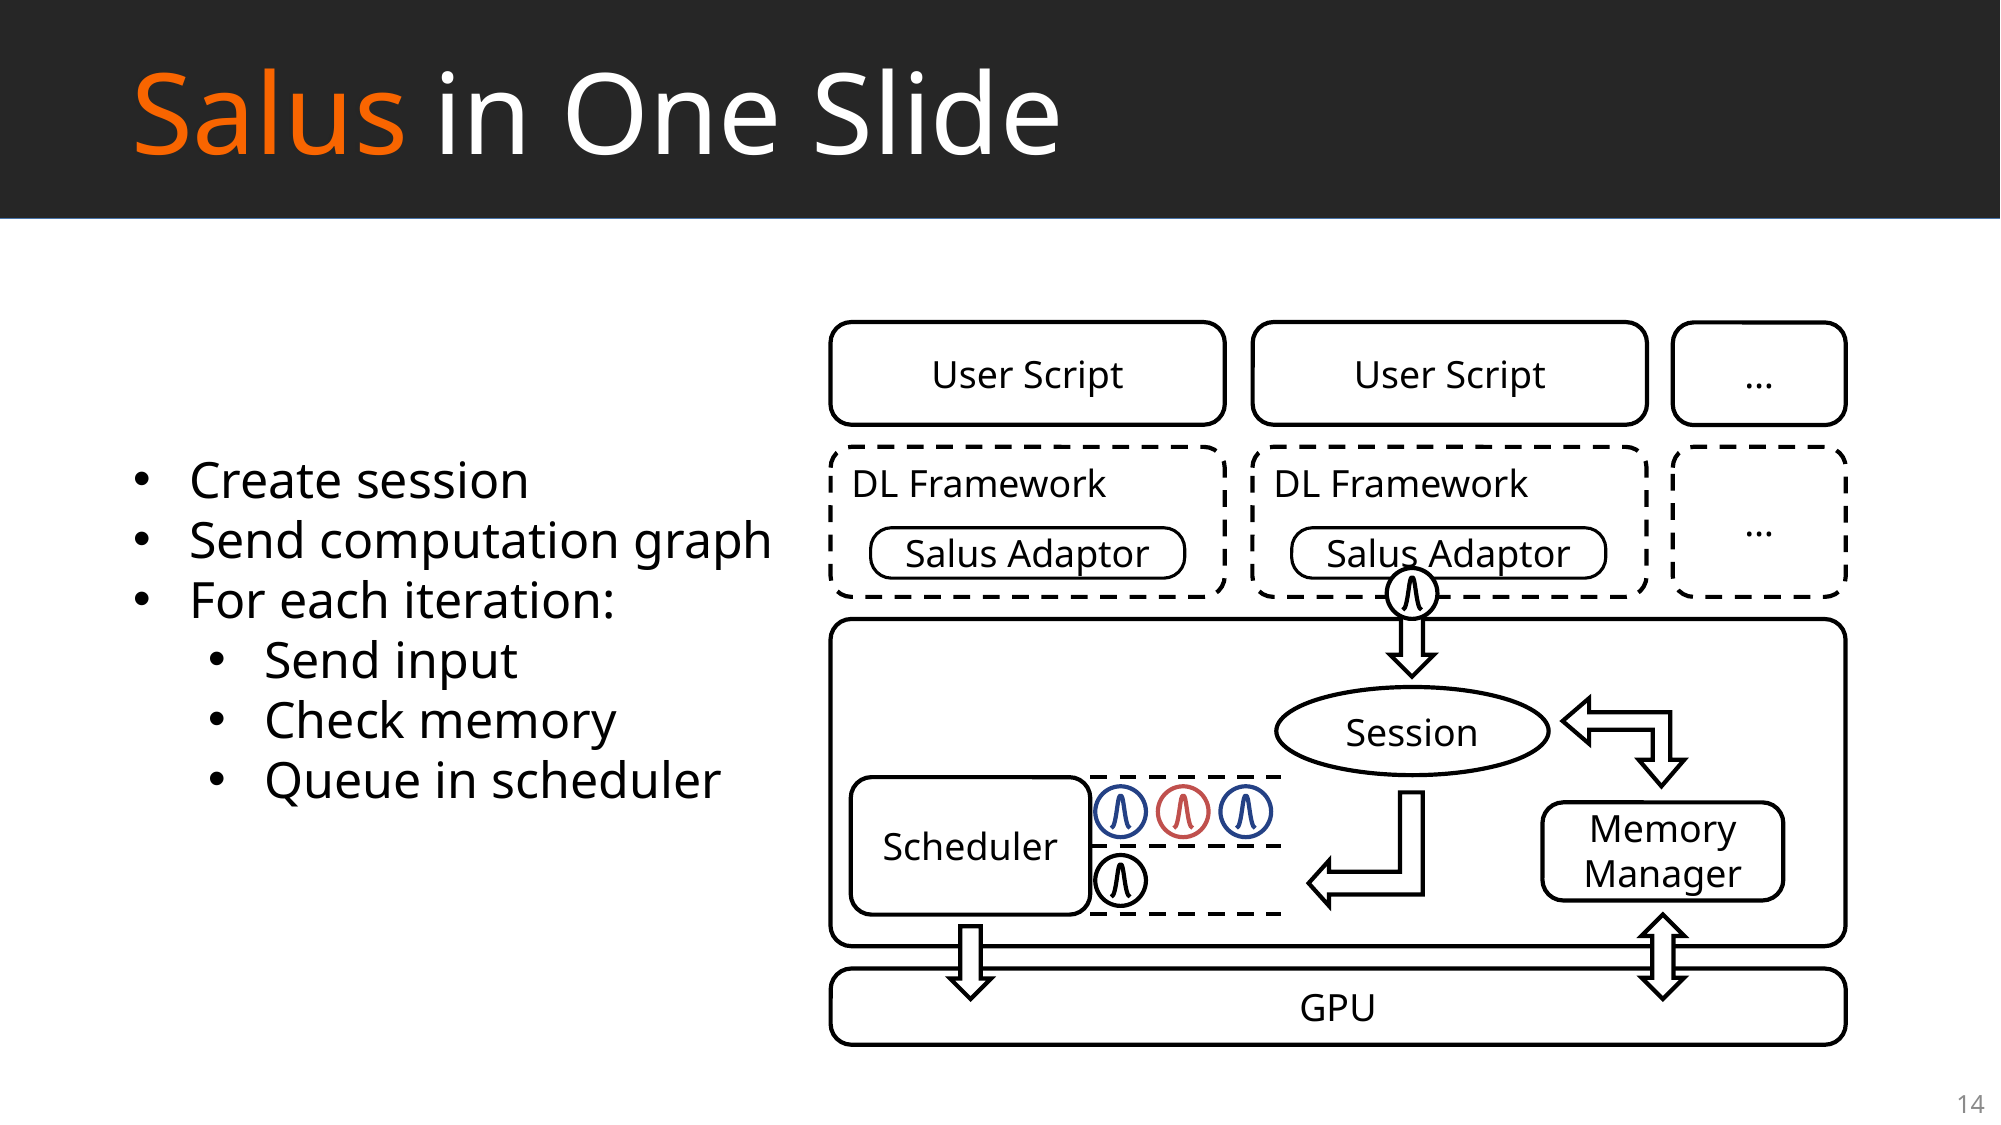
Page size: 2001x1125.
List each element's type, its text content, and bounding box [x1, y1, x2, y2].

text_box DL Framework [1036, 445, 1226, 598]
text_box [1036, 617, 1847, 948]
text_box [1387, 619, 1437, 679]
text_box Salus in One Slide [0, 0, 2000, 219]
text_box … [1671, 445, 1847, 598]
text_box Session [1275, 685, 1550, 777]
text_box Create session Send computation graph For each iteration: Send input Check memory Queue in scheduler [118, 321, 1036, 816]
text_box User Script [1251, 320, 1649, 426]
slide_number 14 [1939, 1085, 2000, 1125]
text_box User Script [1036, 321, 1226, 426]
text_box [850, 777, 1423, 999]
text_box Salus [116, 34, 424, 185]
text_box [1386, 567, 1438, 619]
text_box DL Framework [1251, 445, 1648, 598]
text_box Salus Adaptor [1036, 526, 1186, 580]
text_box Salus Adaptor [1290, 526, 1607, 580]
text_box Memory Manager [1541, 801, 1785, 902]
text_box [1639, 913, 1687, 1001]
text_box GPU [829, 967, 1847, 1046]
text_box [1561, 695, 1687, 788]
text_box … [1671, 321, 1847, 427]
text_box [829, 816, 850, 948]
